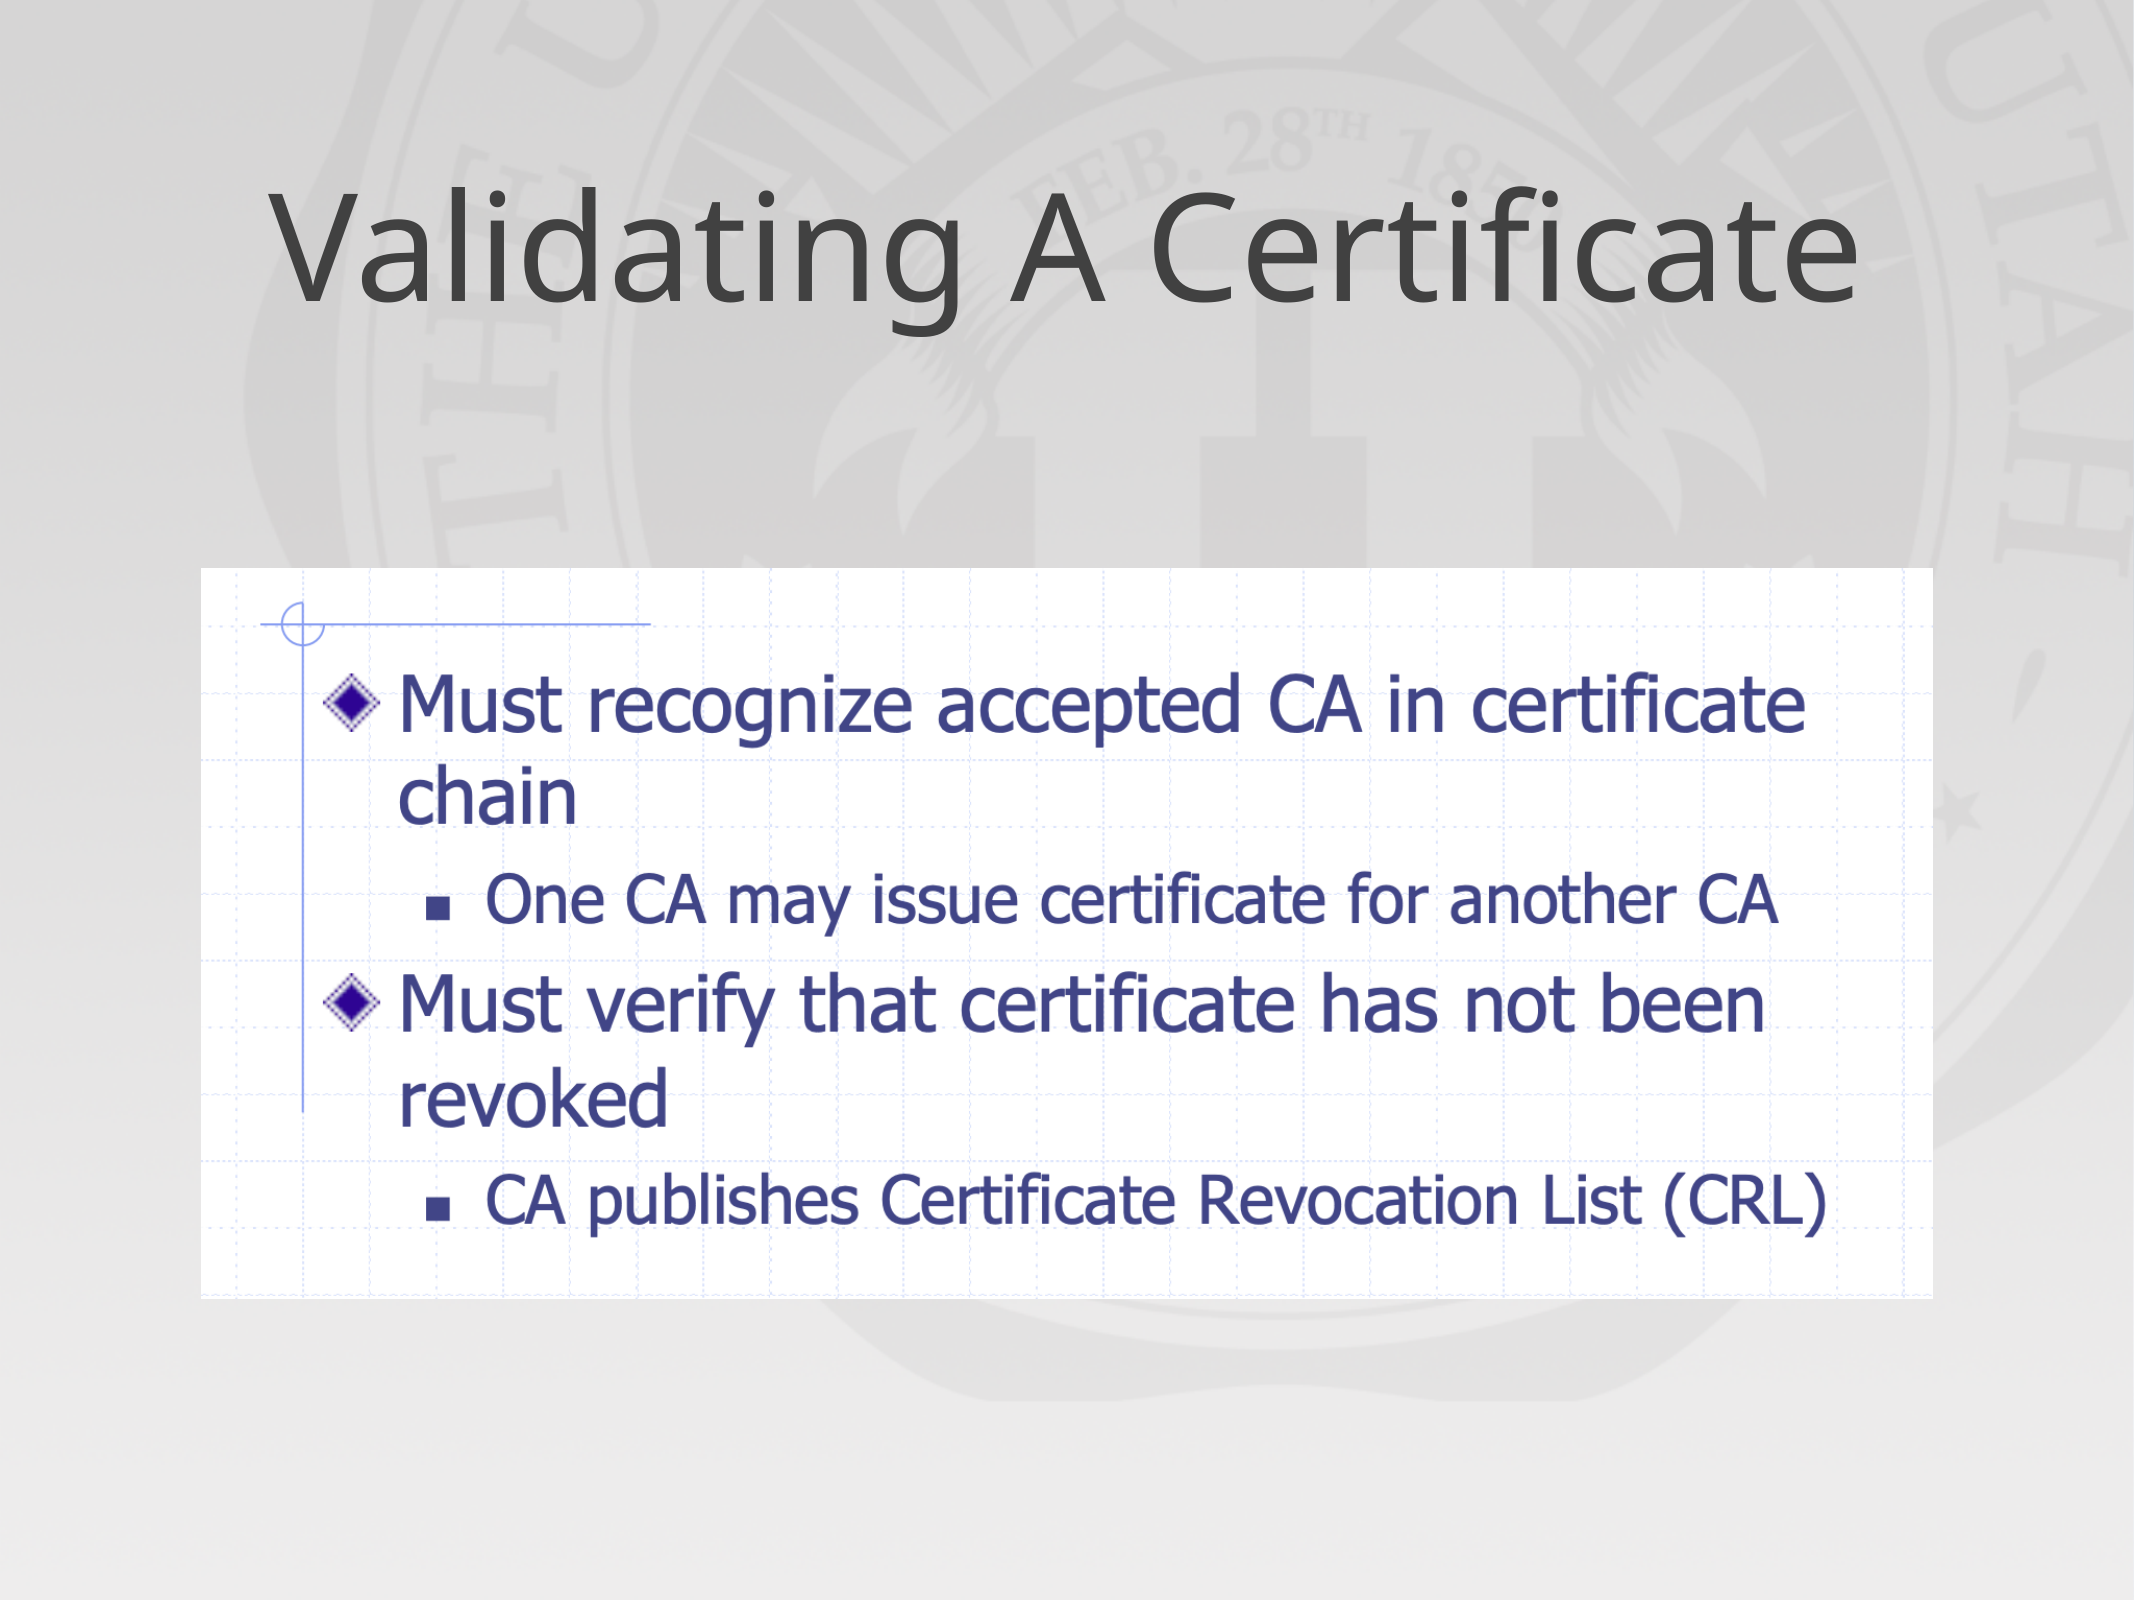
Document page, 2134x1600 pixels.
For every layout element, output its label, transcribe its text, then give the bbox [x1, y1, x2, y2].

picture [0, 0, 2134, 1600]
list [200, 568, 1933, 1299]
title Validating A Certificate [58, 41, 2075, 442]
